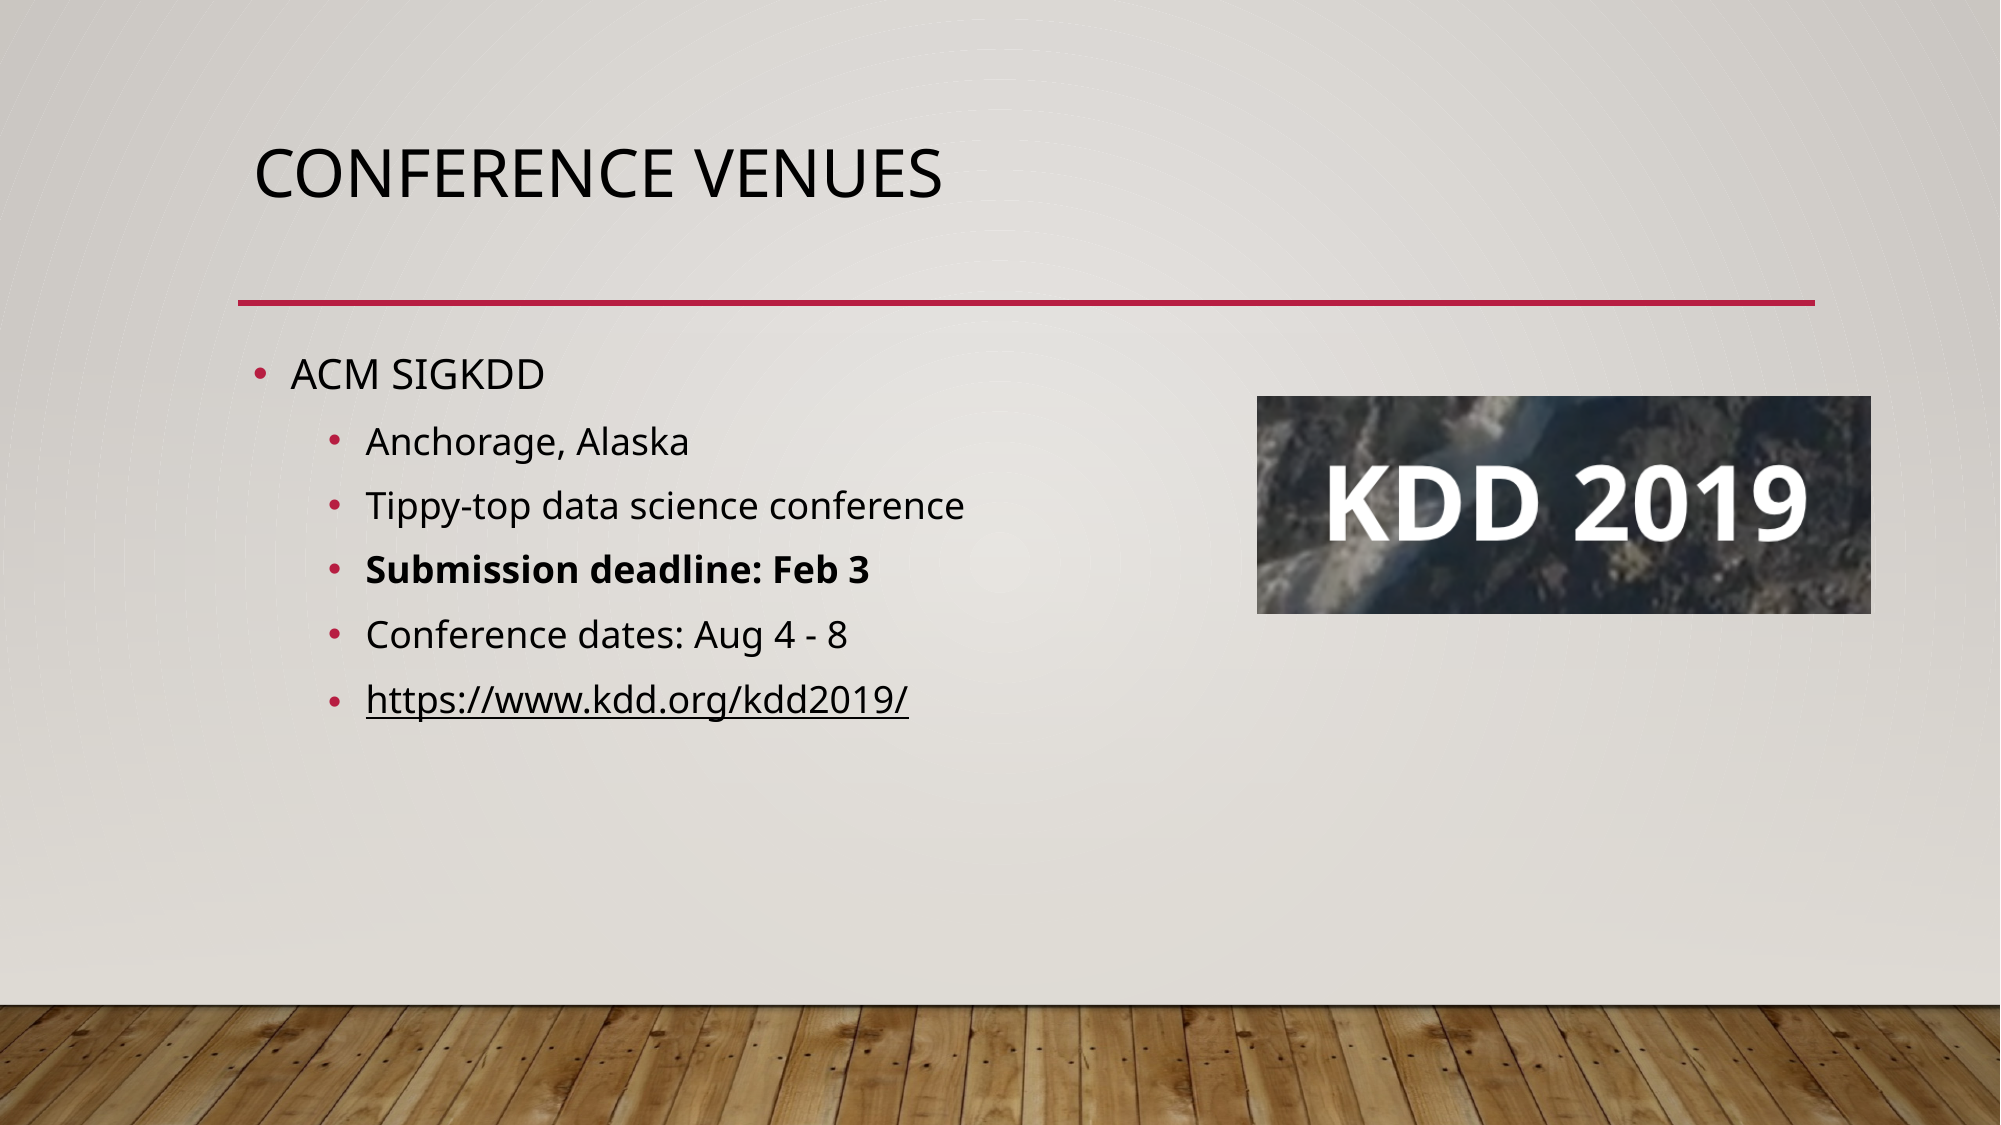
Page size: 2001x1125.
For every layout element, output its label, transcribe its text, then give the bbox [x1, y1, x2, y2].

title Conference Venues [238, 131, 1814, 305]
list ACM SIGKDD Anchorage, Alaska Tippy-top data science conference Submission deadline: Feb 3 Conference dates: Aug 4 - 8 https://www.kdd.org/kdd2019/ [238, 330, 1814, 897]
picture [0, 1005, 2000, 1125]
picture [1257, 396, 1871, 614]
